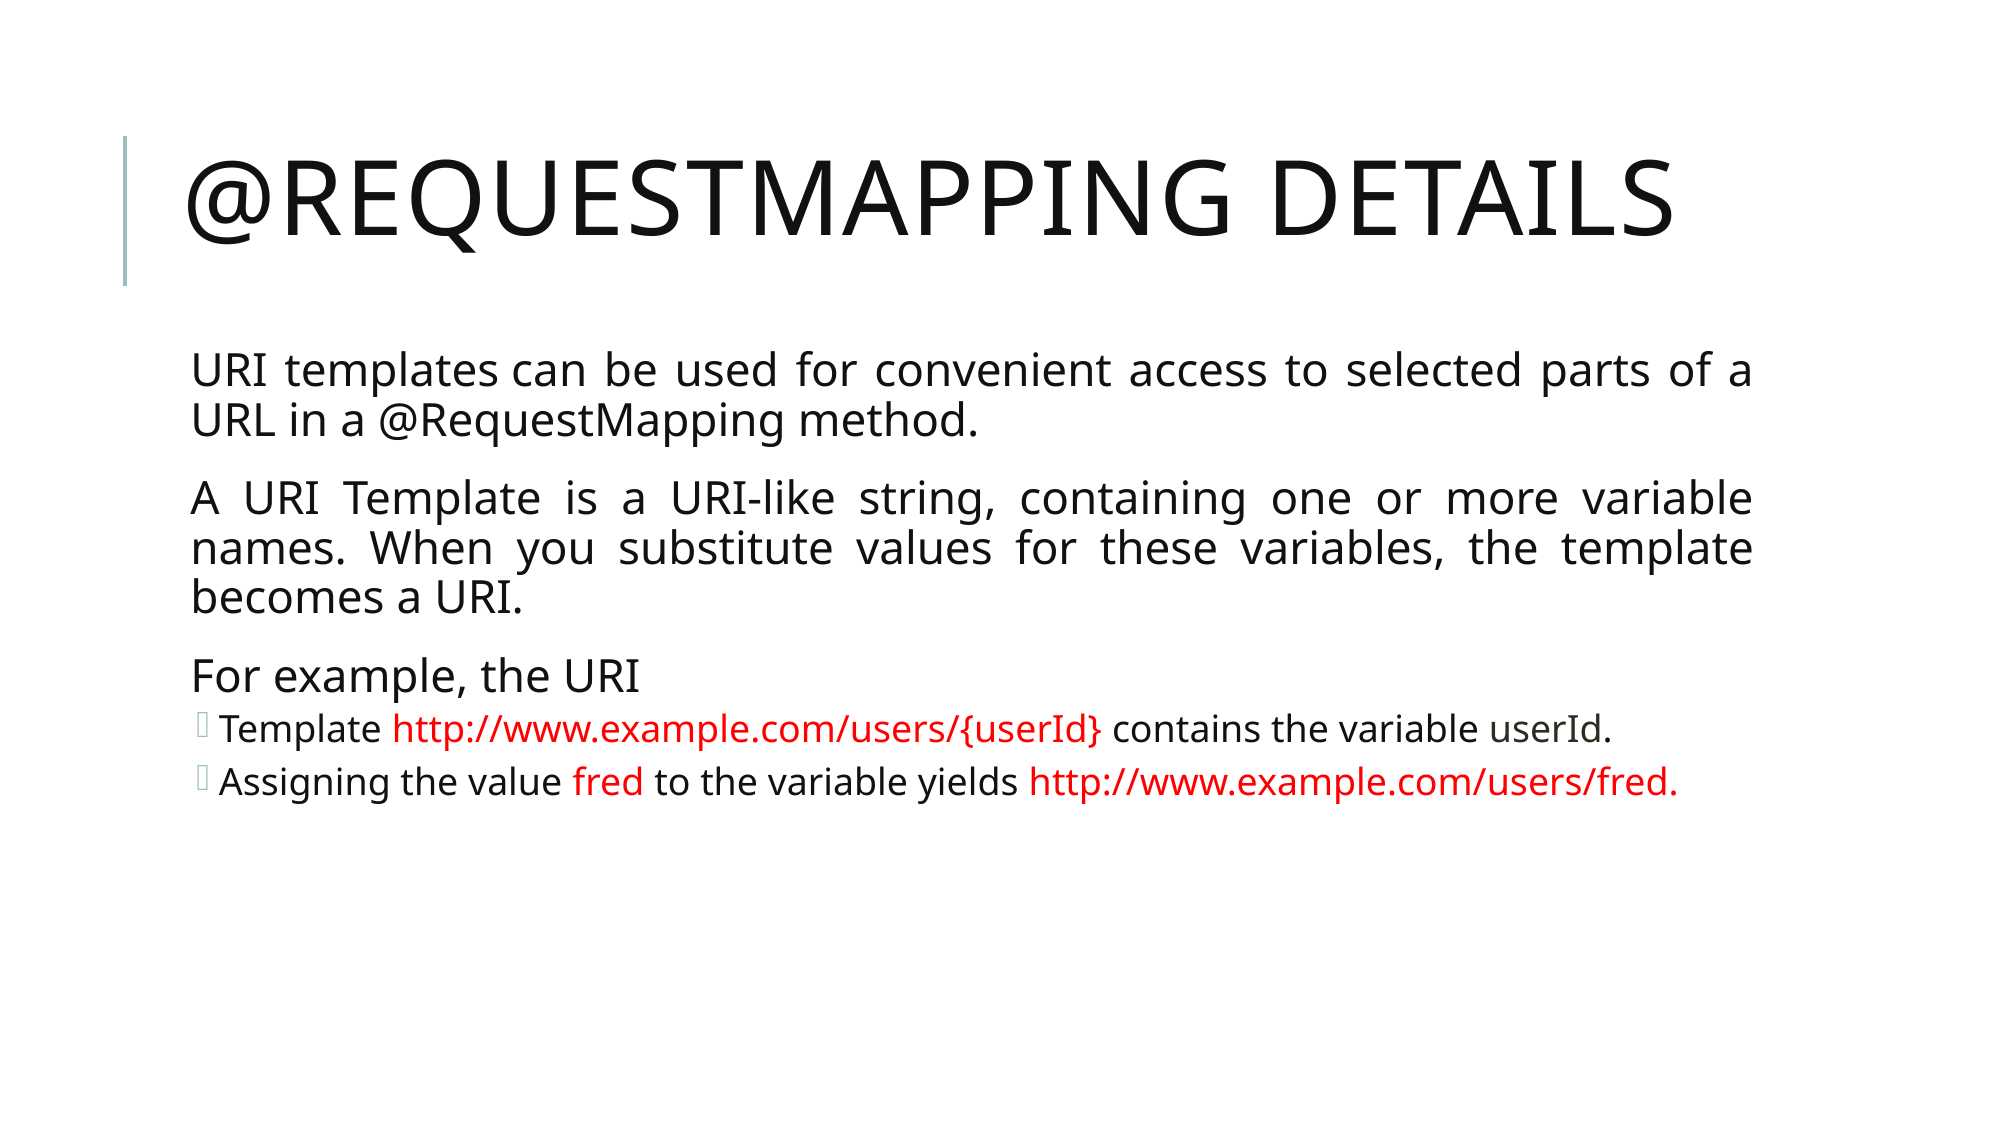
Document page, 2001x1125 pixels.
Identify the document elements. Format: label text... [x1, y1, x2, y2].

list URI templates can be used for convenient access to selected parts of a URL in a @RequestMapping method. A URI Template is a URI-like string, containing one or more variable names. When you substitute values for these variables, the template becomes a URI. For example, the URI Template http://www.example.com/users/{userId} contains the variable userId. Assigning the value fred to the variable yields http://www.example.com/users/fred. [168, 339, 1763, 1000]
title @REQUESTMAPPING DETAILS [168, 145, 1763, 339]
